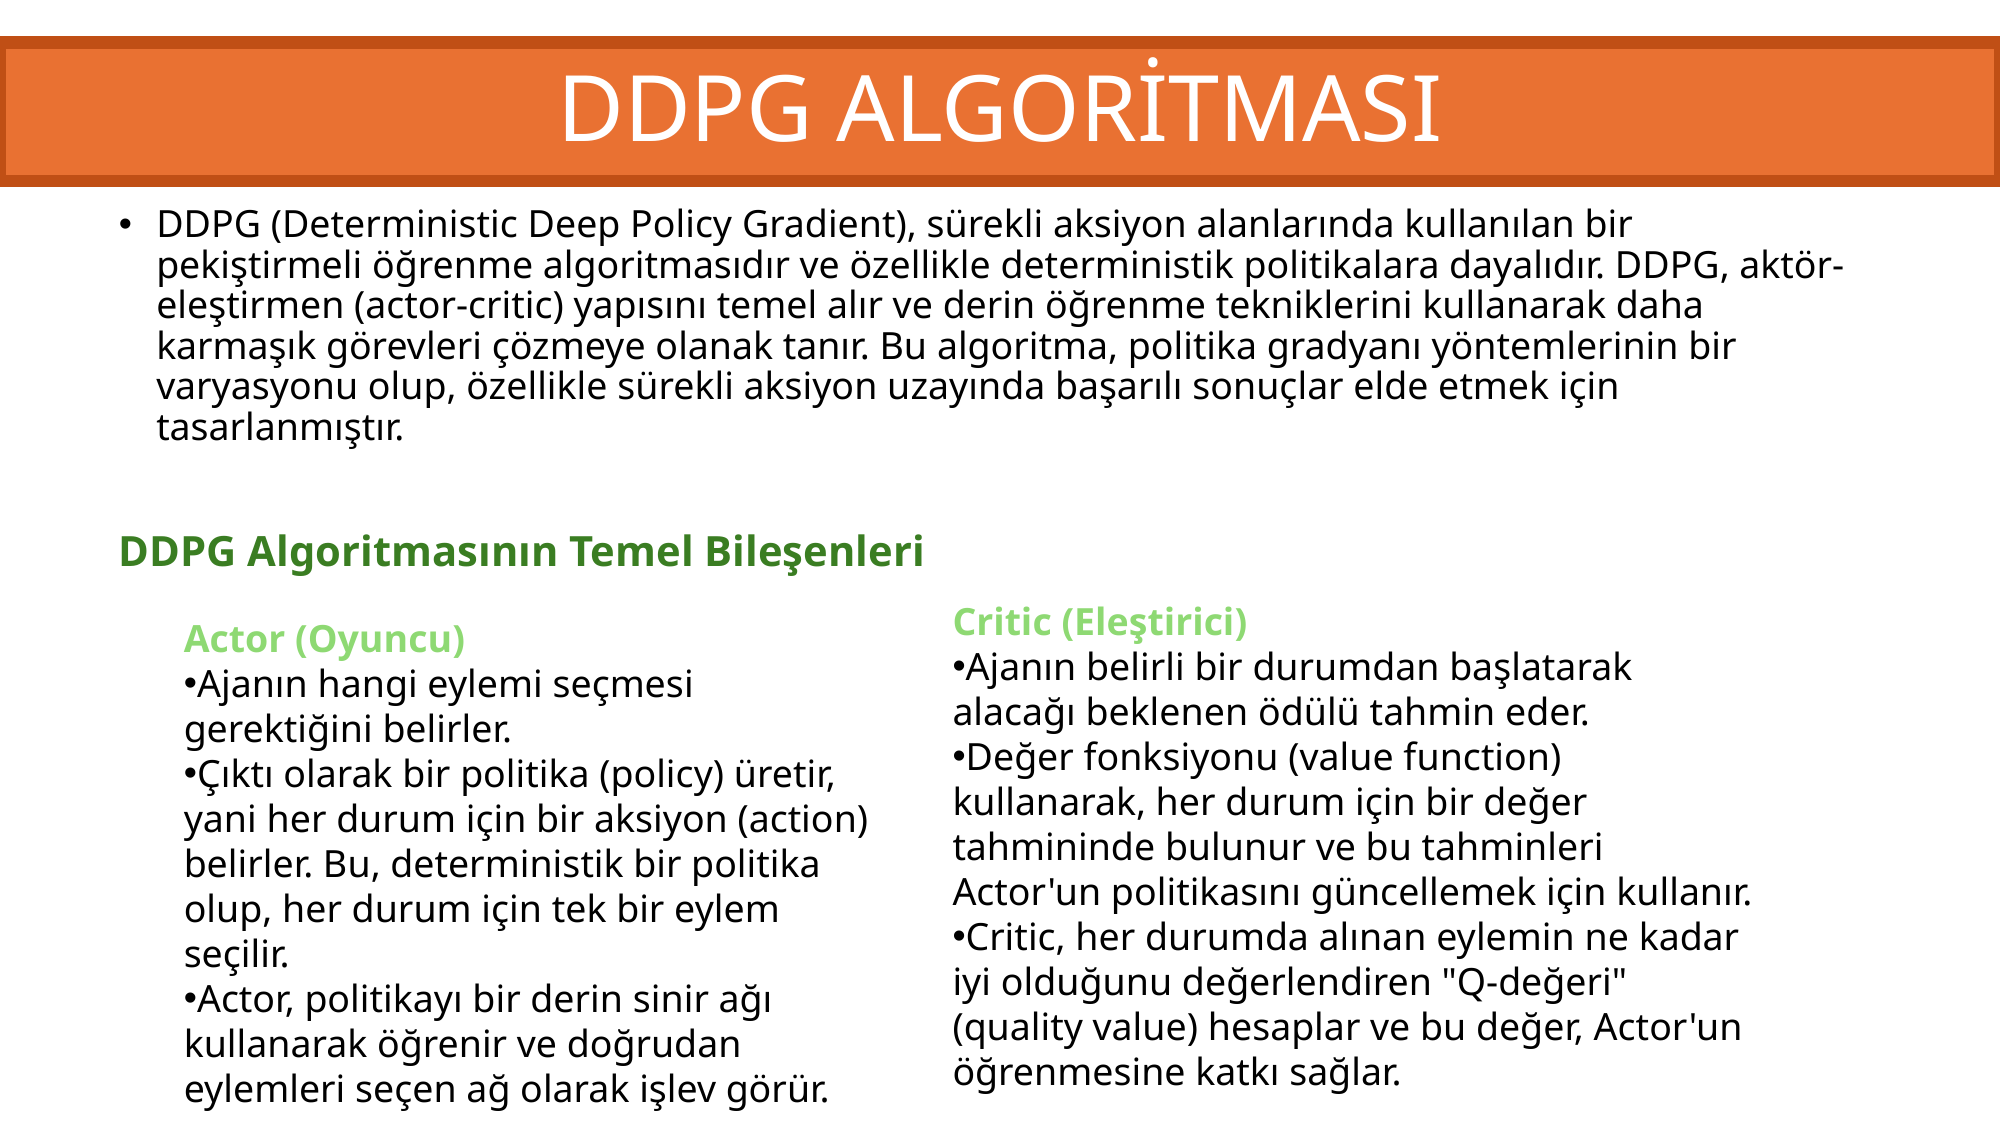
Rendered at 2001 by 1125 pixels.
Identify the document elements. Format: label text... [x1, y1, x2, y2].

list DDPG (Deterministic Deep Policy Gradient), sürekli aksiyon alanlarında kullanılan bir pekiştirmeli öğrenme algoritmasıdır ve özellikle deterministik politikalara dayalıdır. DDPG, aktör-eleştirmen (actor-critic) yapısını temel alır ve derin öğrenme tekniklerini kullanarak daha karmaşık görevleri çözmeye olanak tanır. Bu algoritma, politika gradyanı yöntemlerinin bir varyasyonu olup, özellikle sürekli aksiyon uzayında başarılı sonuçlar elde etmek için tasarlanmıştır. DDPG Algoritmasının Temel Bileşenleri [103, 197, 1863, 591]
text_box Critic (Eleştirici) Ajanın belirli bir durumdan başlatarak alacağı beklenen ödülü tahmin eder. Değer fonksiyonu (value function) kullanarak, her durum için bir değer tahmininde bulunur ve bu tahminleri Actor'un politikasını güncellemek için kullanır. Critic, her durumda alınan eylemin ne kadar iyi olduğunu değerlendiren "Q-değeri" (quality value) hesaplar ve bu değer, Actor'un öğrenmesine katkı sağlar. [937, 590, 1775, 1125]
title DDPG ALGORİTMASI [0, 42, 2000, 181]
text_box Actor (Oyuncu) Ajanın hangi eylemi seçmesi gerektiğini belirler. Çıktı olarak bir politika (policy) üretir, yani her durum için bir aksiyon (action) belirler. Bu, deterministik bir politika olup, her durum için tek bir eylem seçilir. Actor, politikayı bir derin sinir ağı kullanarak öğrenir ve doğrudan eylemleri seçen ağ olarak işlev görür. [169, 607, 900, 1125]
